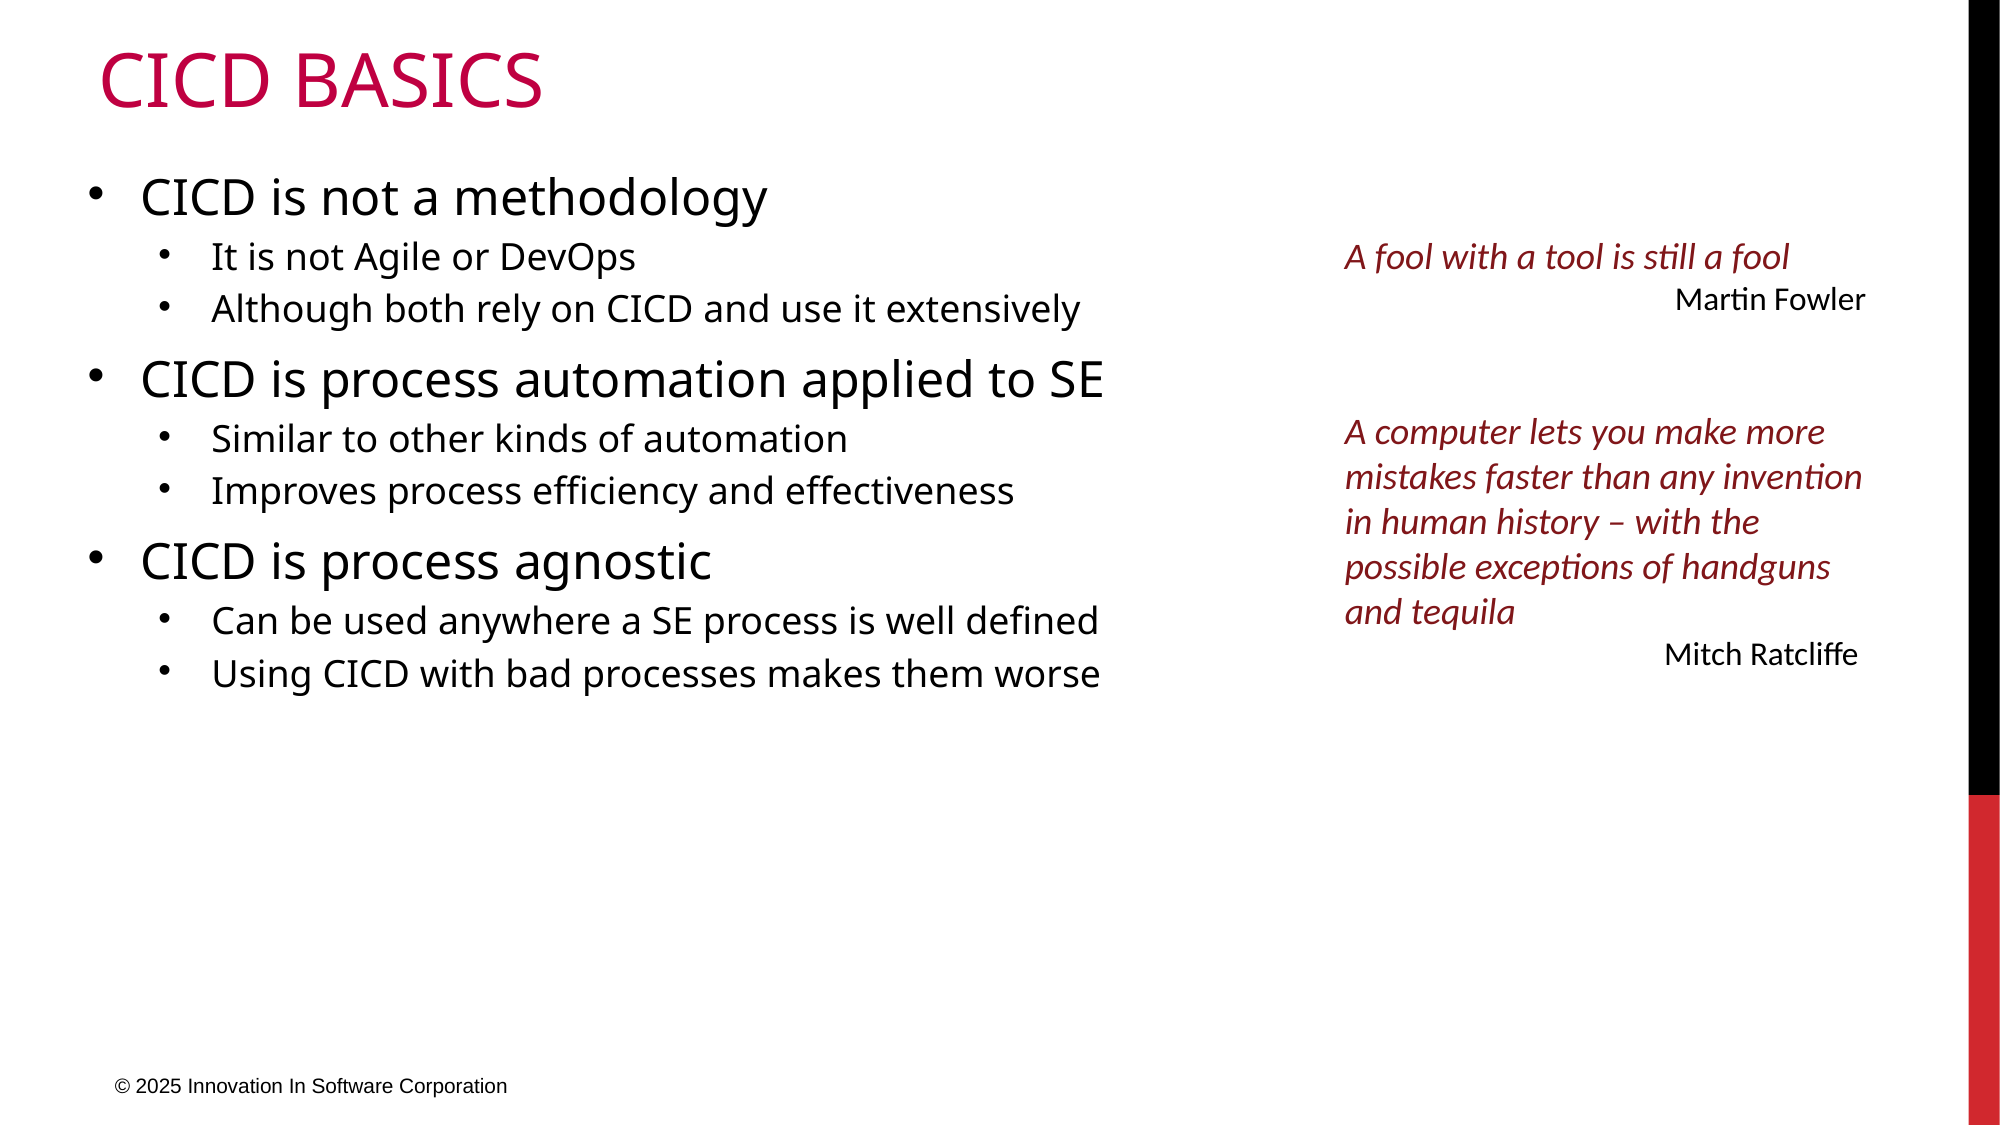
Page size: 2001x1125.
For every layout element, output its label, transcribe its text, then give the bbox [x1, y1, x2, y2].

title Cicd basics [98, 0, 1923, 186]
footer © 2025 Innovation In Software Corporation [99, 1065, 850, 1112]
text_box A fool with a tool is still a fool Martin Fowler A computer lets you make more mistakes faster than any invention in human history – with the possible exceptions of handguns and tequila Mitch Ratcliffe [1330, 224, 1882, 950]
list CICD is not a methodology It is not Agile or DevOps Although both rely on CICD and use it extensively CICD is process automation applied to SE Similar to other kinds of automation Improves process efficiency and effectiveness CICD is process agnostic Can be used anywhere a SE process is well defined Using CICD with bad processes makes them worse [69, 172, 1146, 1001]
